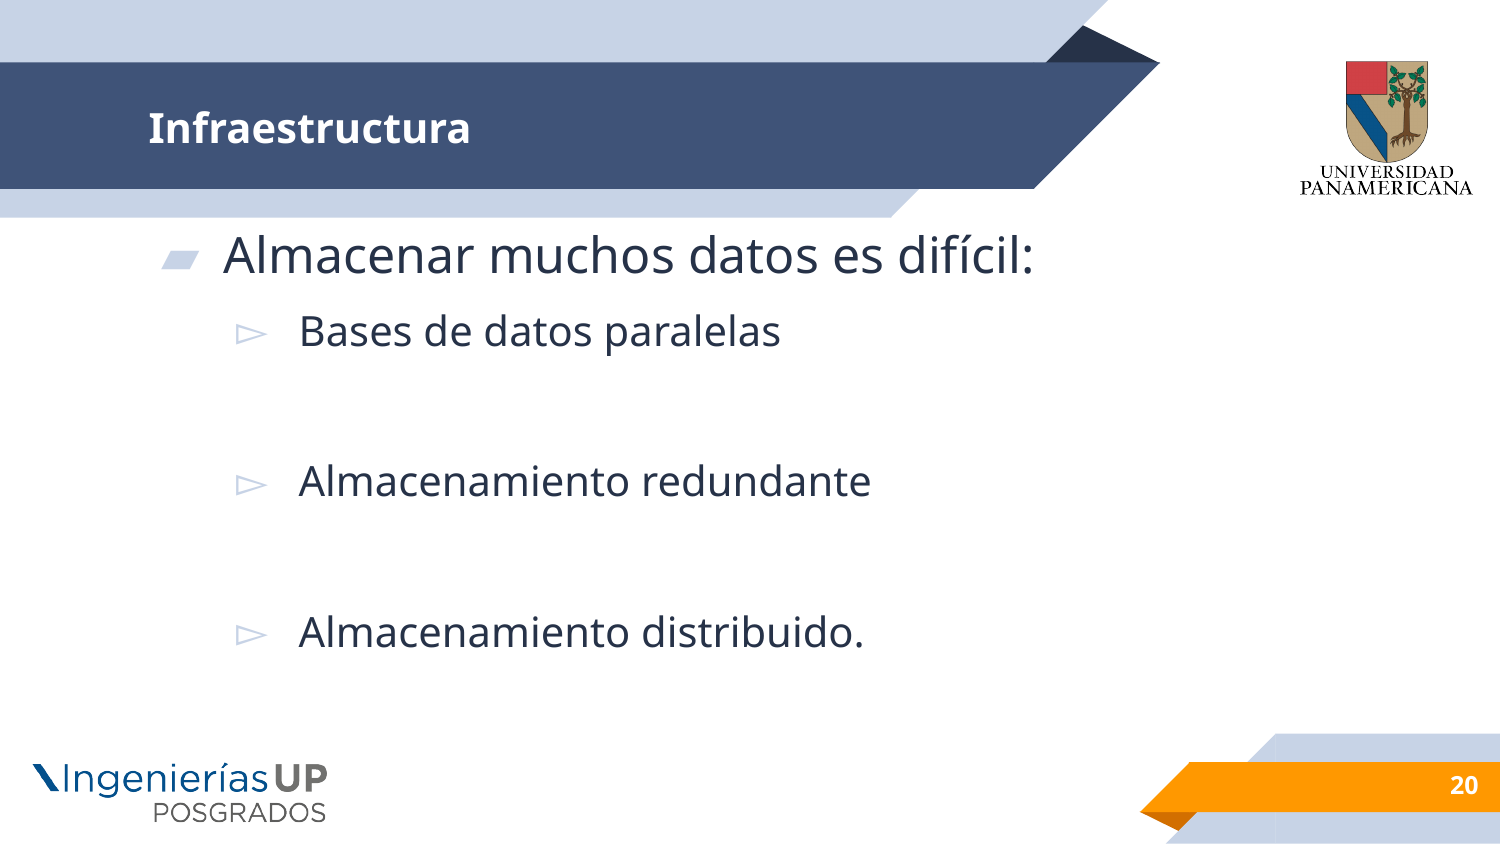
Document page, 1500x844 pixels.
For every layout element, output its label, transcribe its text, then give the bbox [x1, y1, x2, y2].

picture [15, 737, 344, 844]
list Almacenar muchos datos es difícil: Bases de datos paralelas Almacenamiento redundante Almacenamiento distribuido. [133, 217, 1140, 734]
title Infraestructura [133, 64, 1035, 190]
picture [1286, 44, 1490, 210]
slide_number 20 [1249, 760, 1494, 813]
